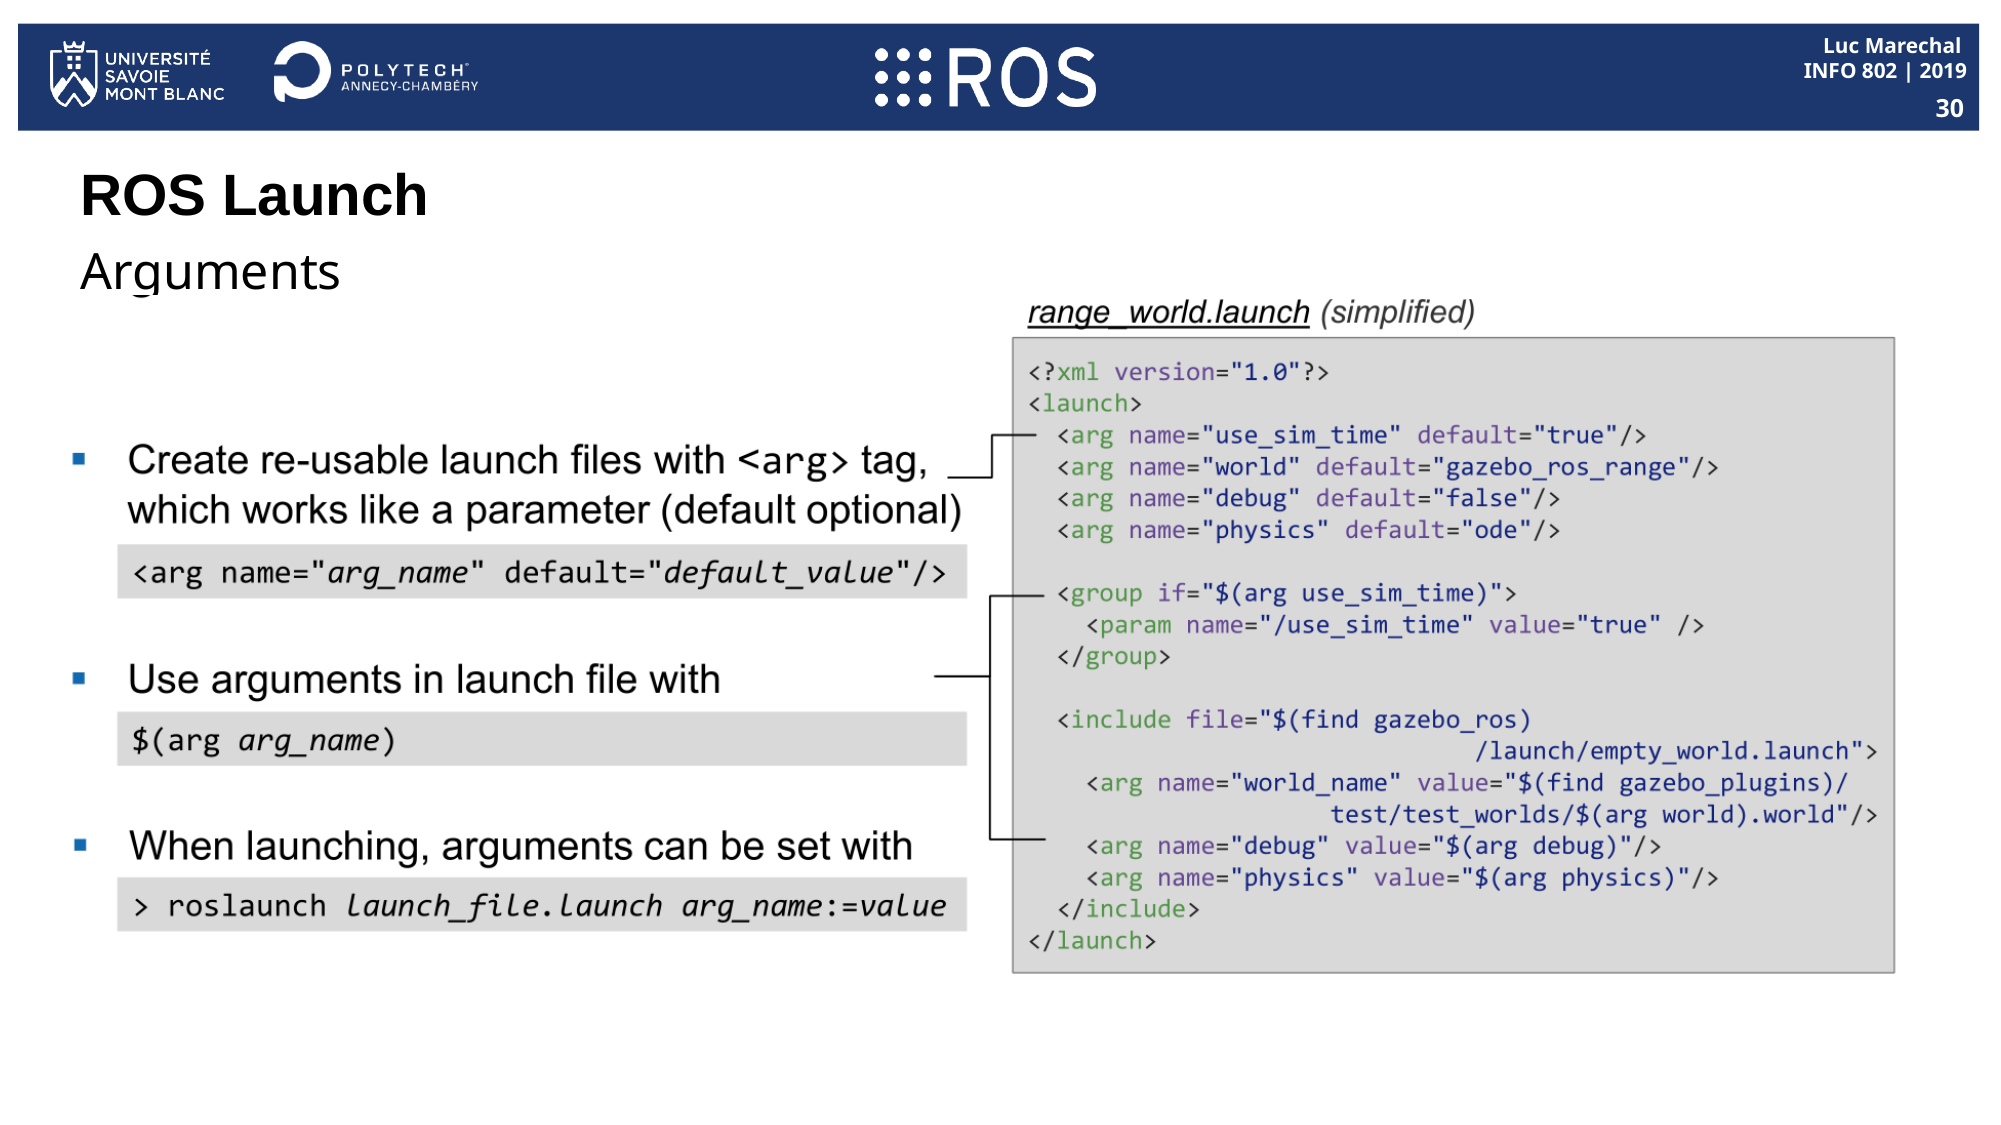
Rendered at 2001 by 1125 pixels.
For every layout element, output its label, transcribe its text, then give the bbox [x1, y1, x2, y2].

text_box Arguments [65, 238, 790, 295]
title ROS Launch [65, 154, 1791, 239]
picture [53, 295, 1915, 980]
picture [50, 41, 224, 107]
picture [875, 47, 1096, 107]
picture [274, 41, 478, 102]
slide_number 30 [1804, 79, 1980, 140]
